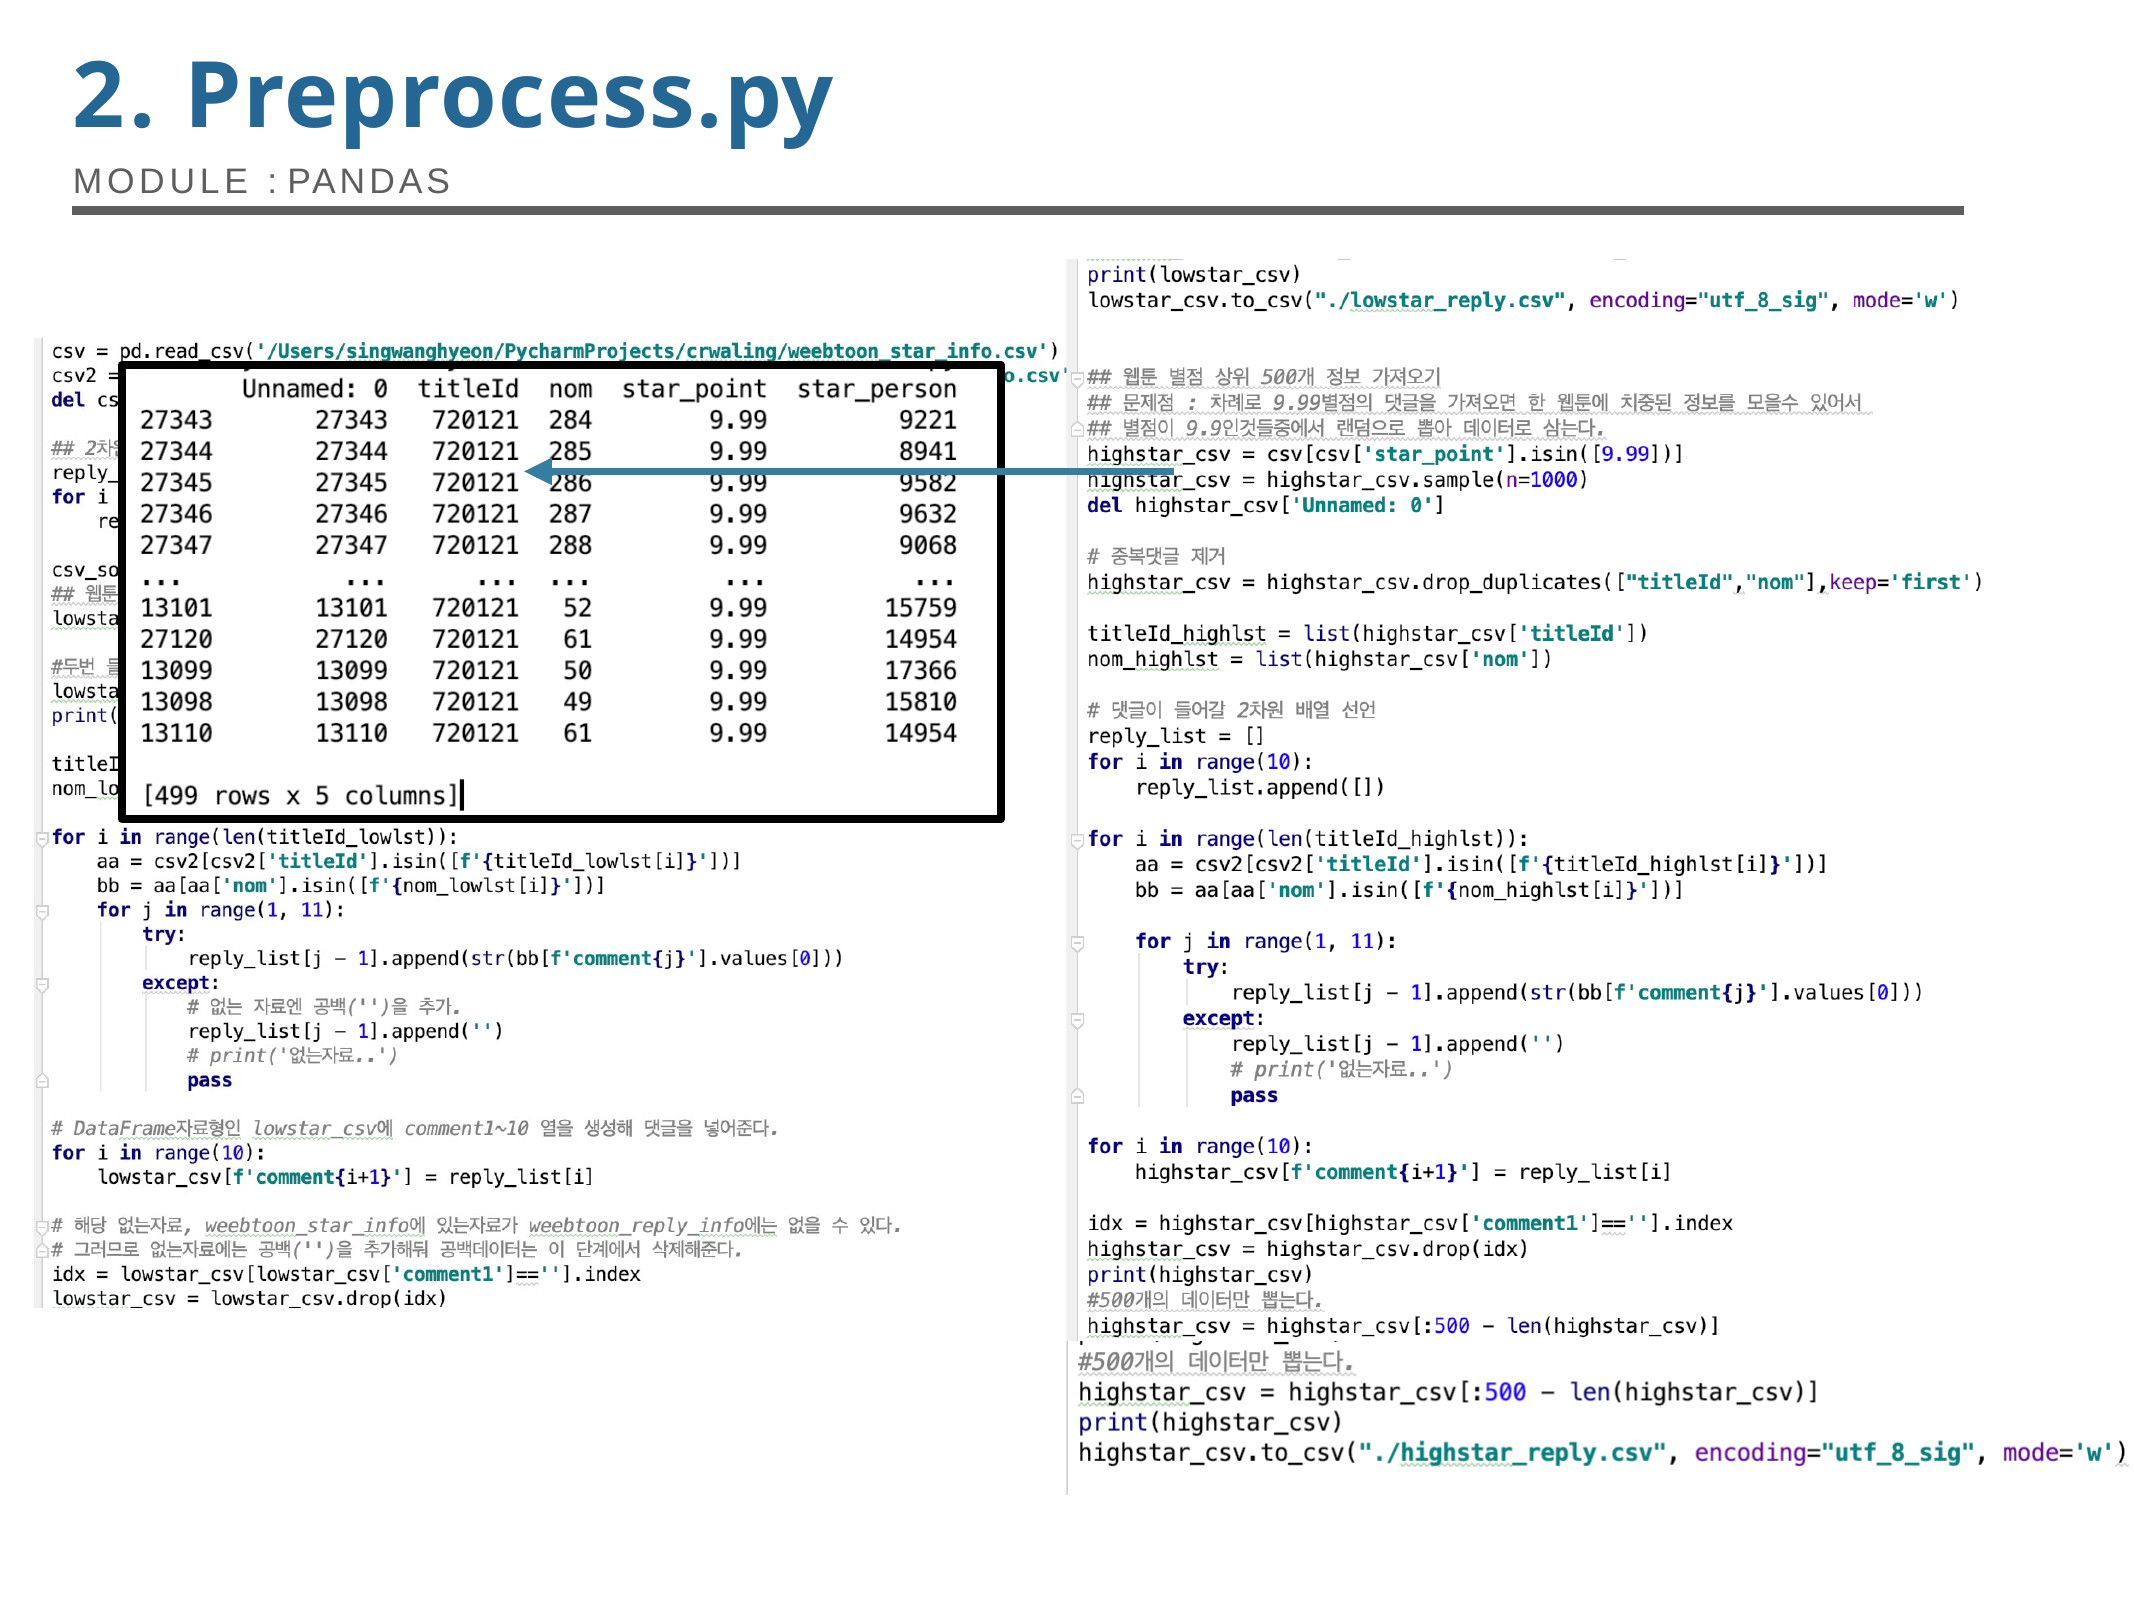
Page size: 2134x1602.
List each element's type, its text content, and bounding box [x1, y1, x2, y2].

text_box [1066, 1341, 2129, 1495]
title 2. Preprocess.py MODULE : PANDAS [70, 0, 851, 303]
text_box [524, 457, 552, 486]
text_box [1066, 259, 2008, 1341]
text_box [33, 338, 1066, 1308]
text_box [121, 364, 1001, 820]
